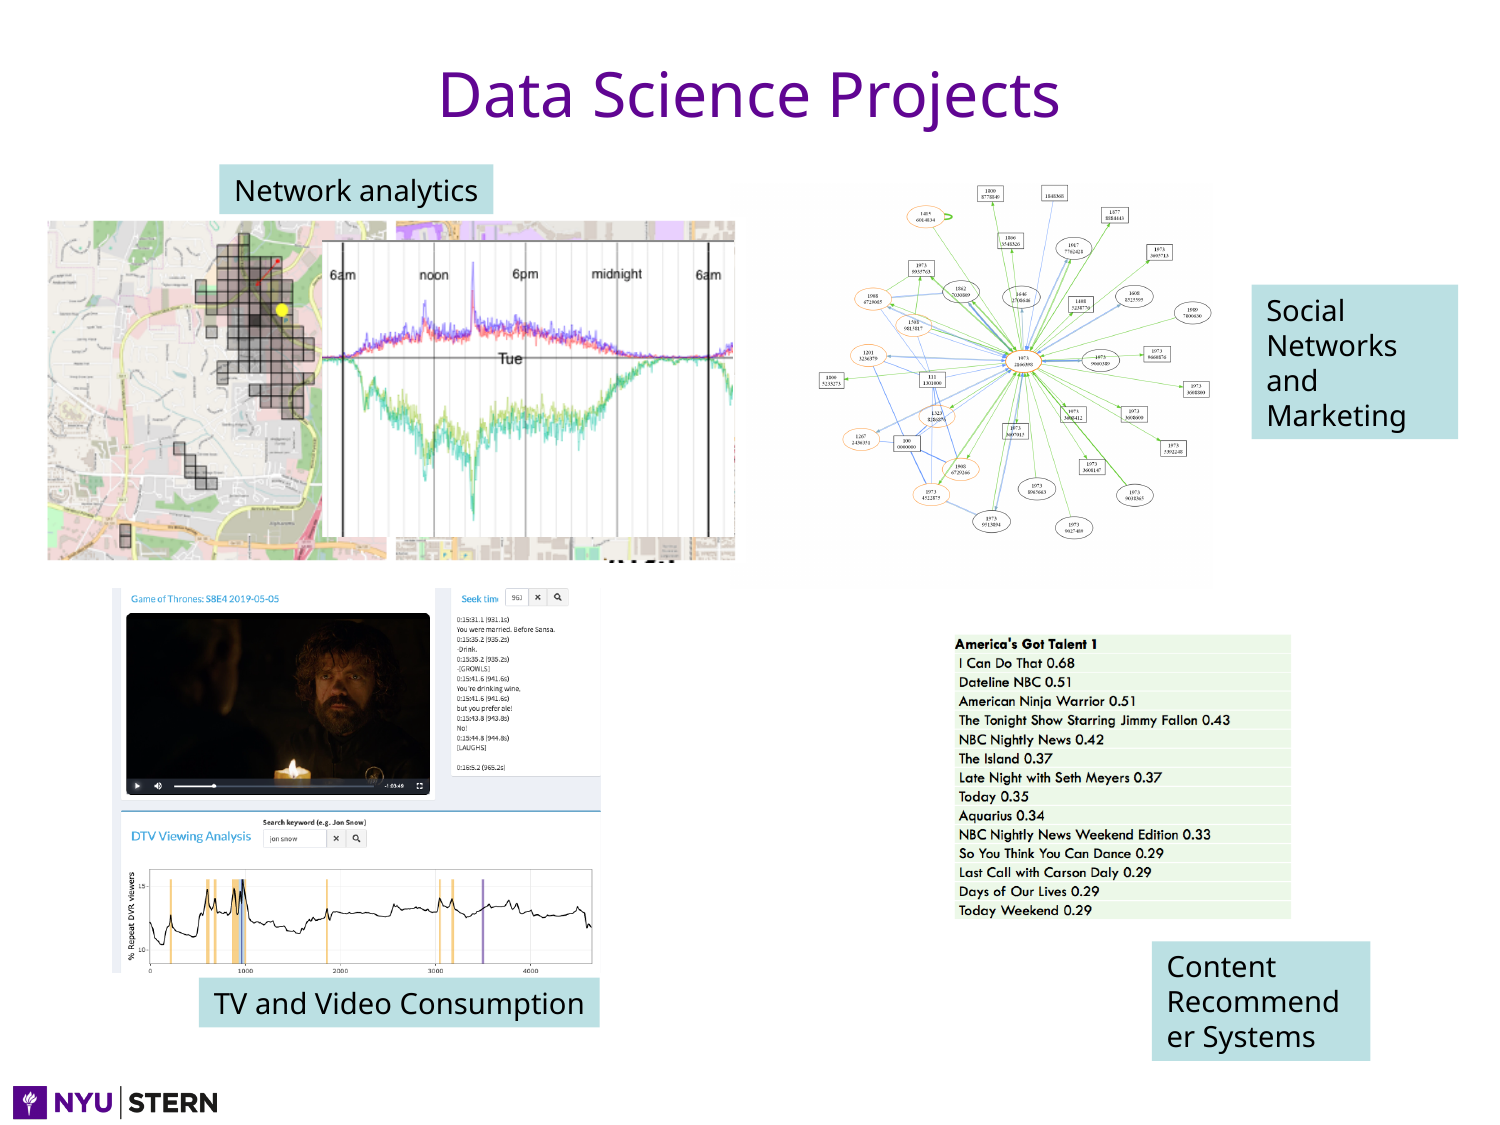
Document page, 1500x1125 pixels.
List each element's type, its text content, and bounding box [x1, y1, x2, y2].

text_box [112, 587, 601, 1029]
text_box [730, 183, 1459, 589]
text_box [41, 164, 746, 563]
title Data Science Projects [75, 46, 1425, 139]
picture [0, 1038, 230, 1125]
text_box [946, 629, 1371, 1063]
